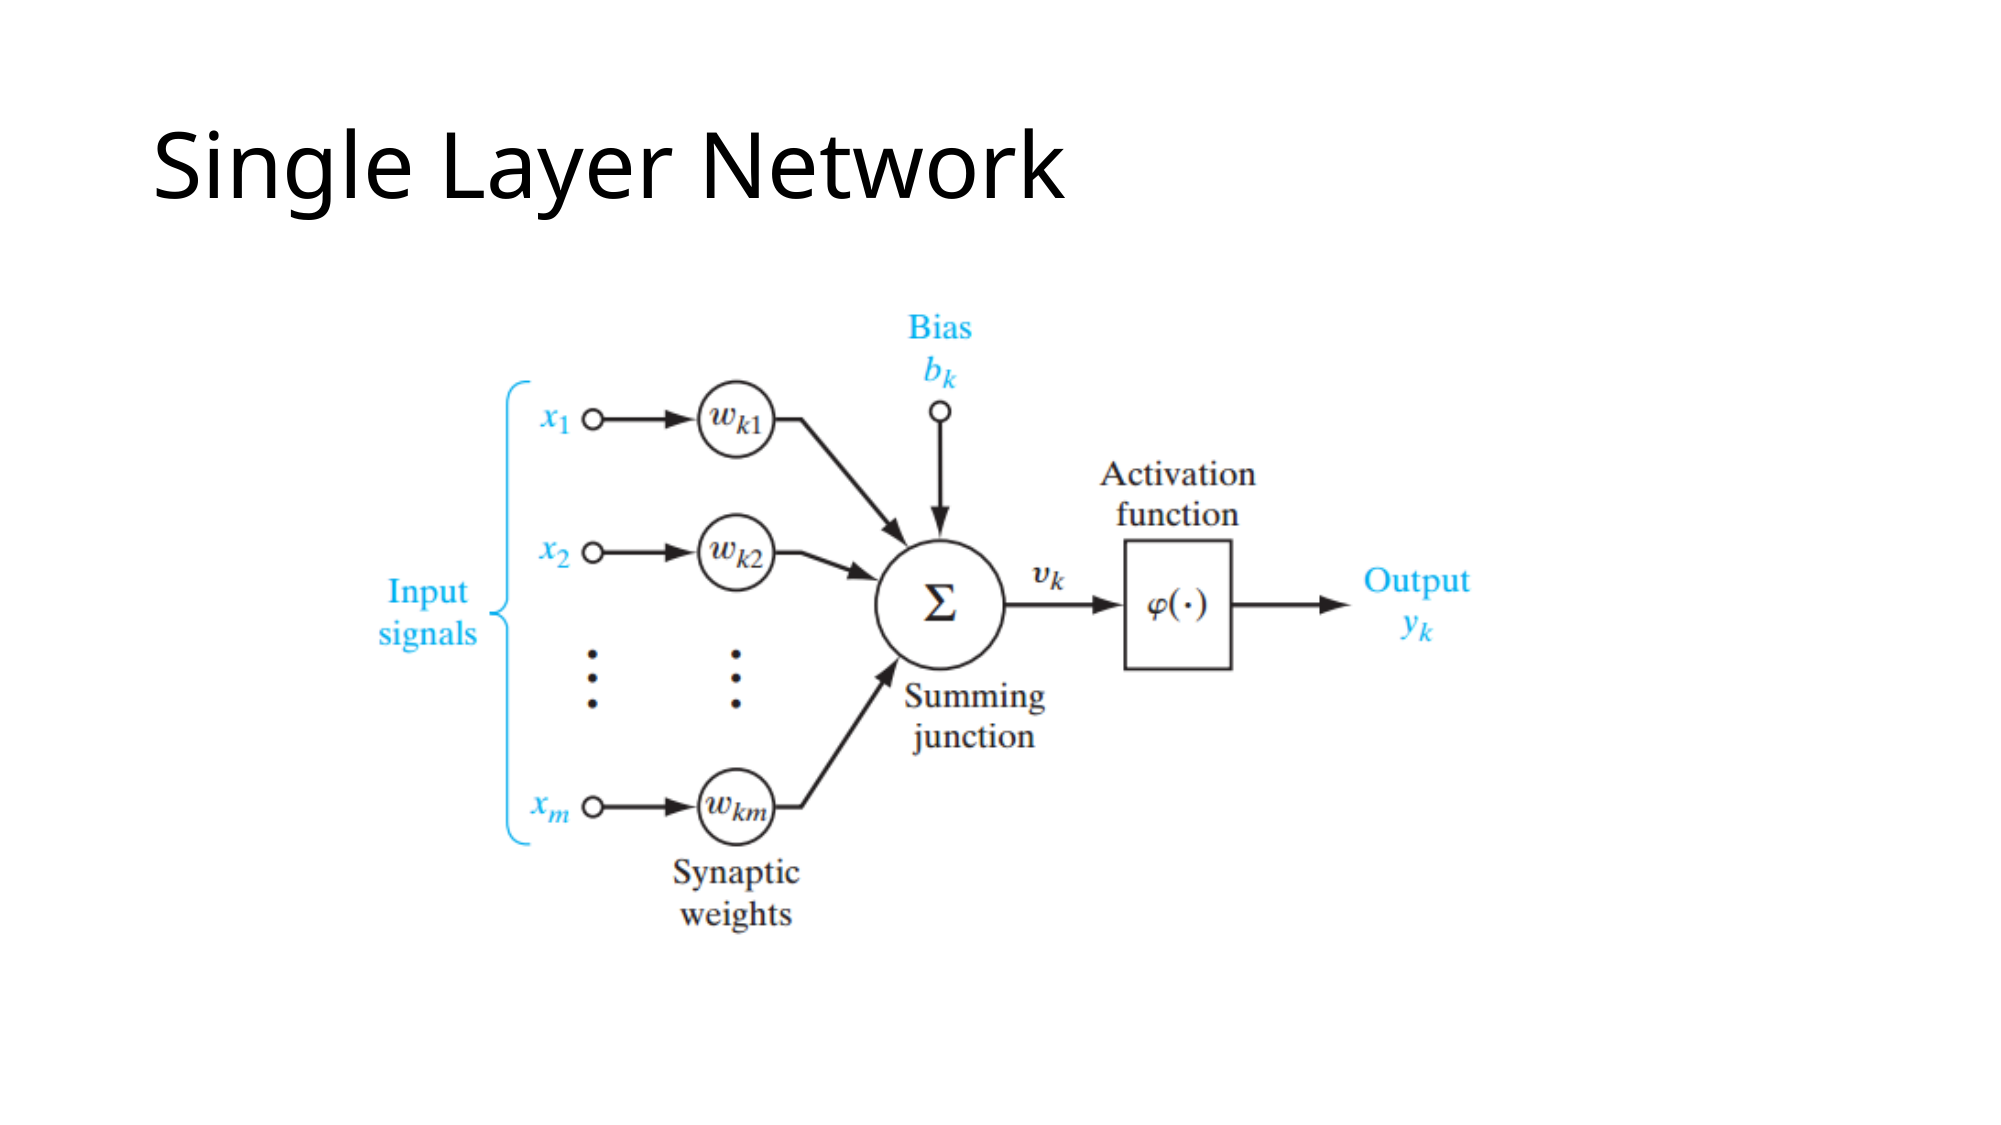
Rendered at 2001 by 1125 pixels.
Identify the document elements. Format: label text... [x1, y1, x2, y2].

picture [358, 293, 1483, 944]
title Single Layer Network [137, 59, 1863, 278]
